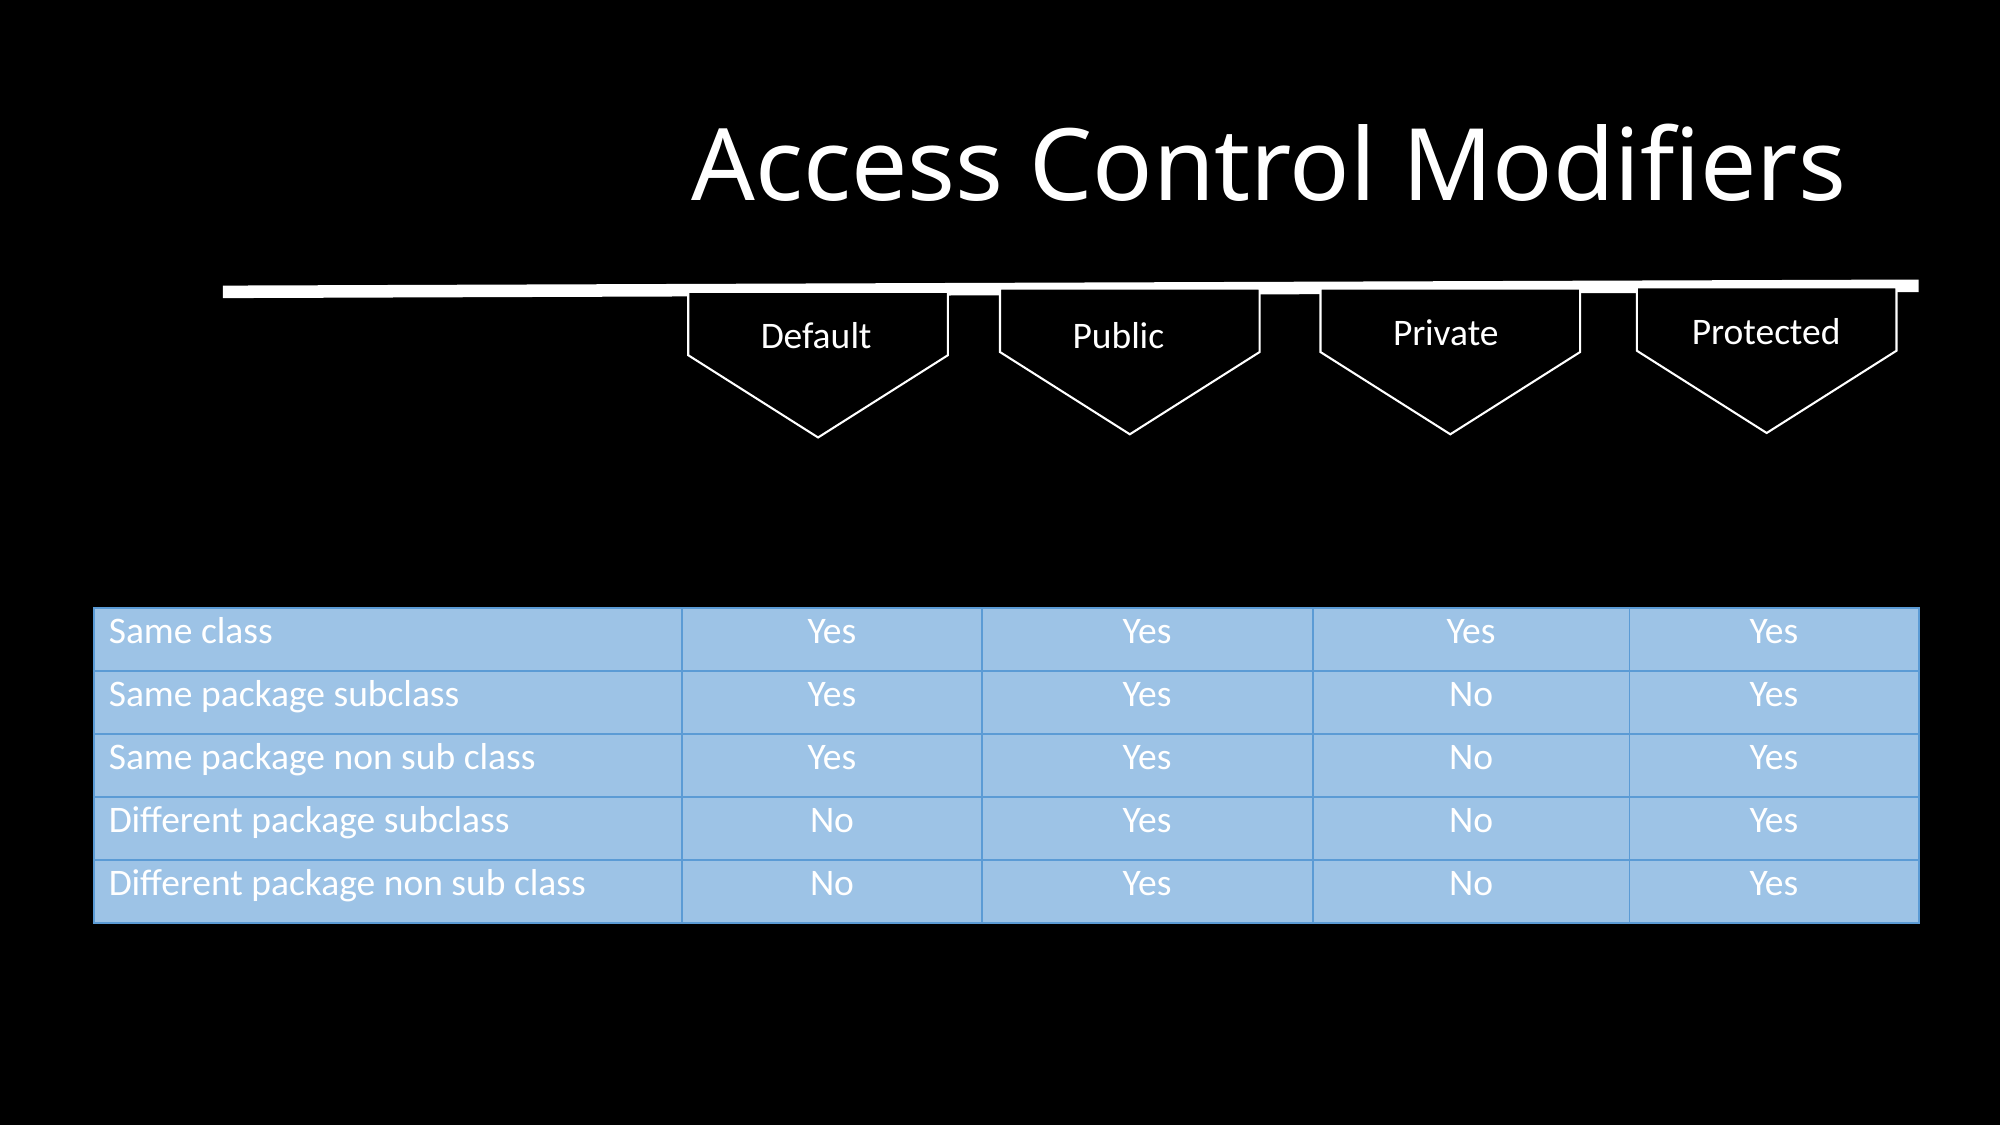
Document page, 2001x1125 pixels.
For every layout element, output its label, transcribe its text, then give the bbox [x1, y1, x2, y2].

text_box Private [1378, 300, 1552, 361]
table_header Yes [983, 609, 1312, 670]
table_cell Yes [983, 861, 1312, 922]
title Access Control Modifiers [137, 59, 1863, 278]
table_cell Different package subclass [95, 798, 681, 859]
table_cell Yes [1630, 672, 1918, 733]
table_cell No [683, 798, 981, 859]
text_box [687, 292, 949, 439]
table_header Yes [1314, 609, 1629, 670]
text_box [998, 292, 1261, 436]
table_cell Yes [983, 735, 1312, 796]
text_box Default [746, 304, 920, 364]
table_cell Yes [1630, 798, 1918, 859]
table_cell No [1314, 672, 1629, 733]
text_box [222, 285, 1919, 292]
table_cell Yes [983, 798, 1312, 859]
text_box [1635, 292, 1898, 435]
table_cell No [683, 861, 981, 922]
table_cell No [1314, 798, 1629, 859]
table_cell Yes [683, 672, 981, 733]
table_header Yes [683, 609, 981, 670]
table_header Same class [95, 609, 681, 670]
table_cell Same package non sub class [95, 735, 681, 796]
table_cell Same package subclass [95, 672, 681, 733]
text_box [1319, 292, 1582, 436]
table_cell Yes [1630, 735, 1918, 796]
text_box Protected [1677, 299, 1868, 360]
table_cell Different package non sub class [95, 861, 681, 922]
table_cell No [1314, 861, 1629, 922]
table_cell Yes [683, 735, 981, 796]
table_header Yes [1630, 609, 1918, 670]
table_cell Yes [1630, 861, 1918, 922]
text_box Public [1057, 304, 1231, 364]
table_cell Yes [983, 672, 1312, 733]
table_cell No [1314, 735, 1629, 796]
